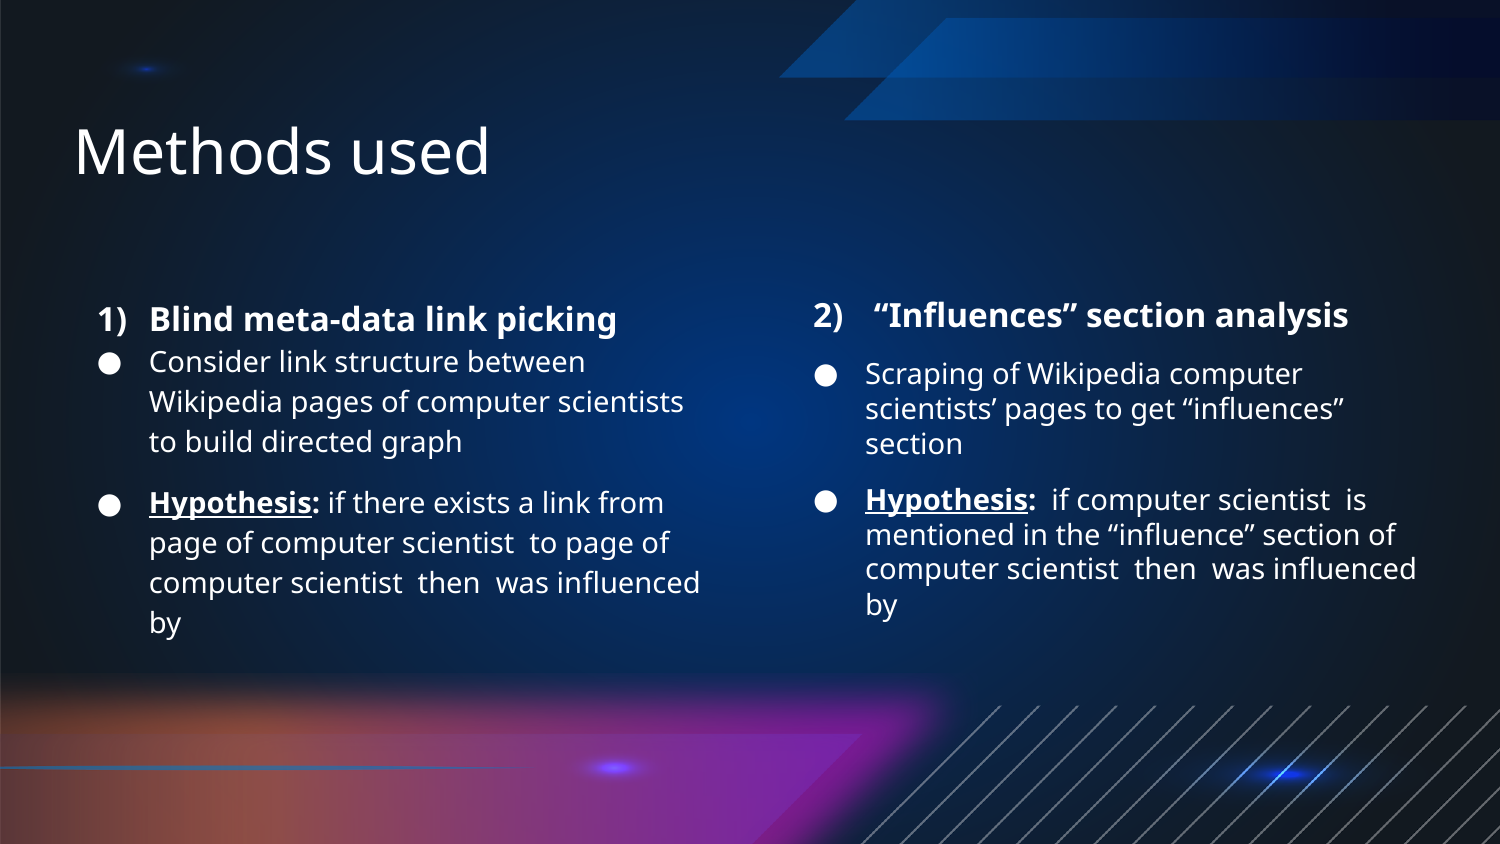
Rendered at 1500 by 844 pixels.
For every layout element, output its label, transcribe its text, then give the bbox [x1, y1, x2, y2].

title Methods used [58, 96, 1096, 201]
picture [0, 0, 1500, 844]
